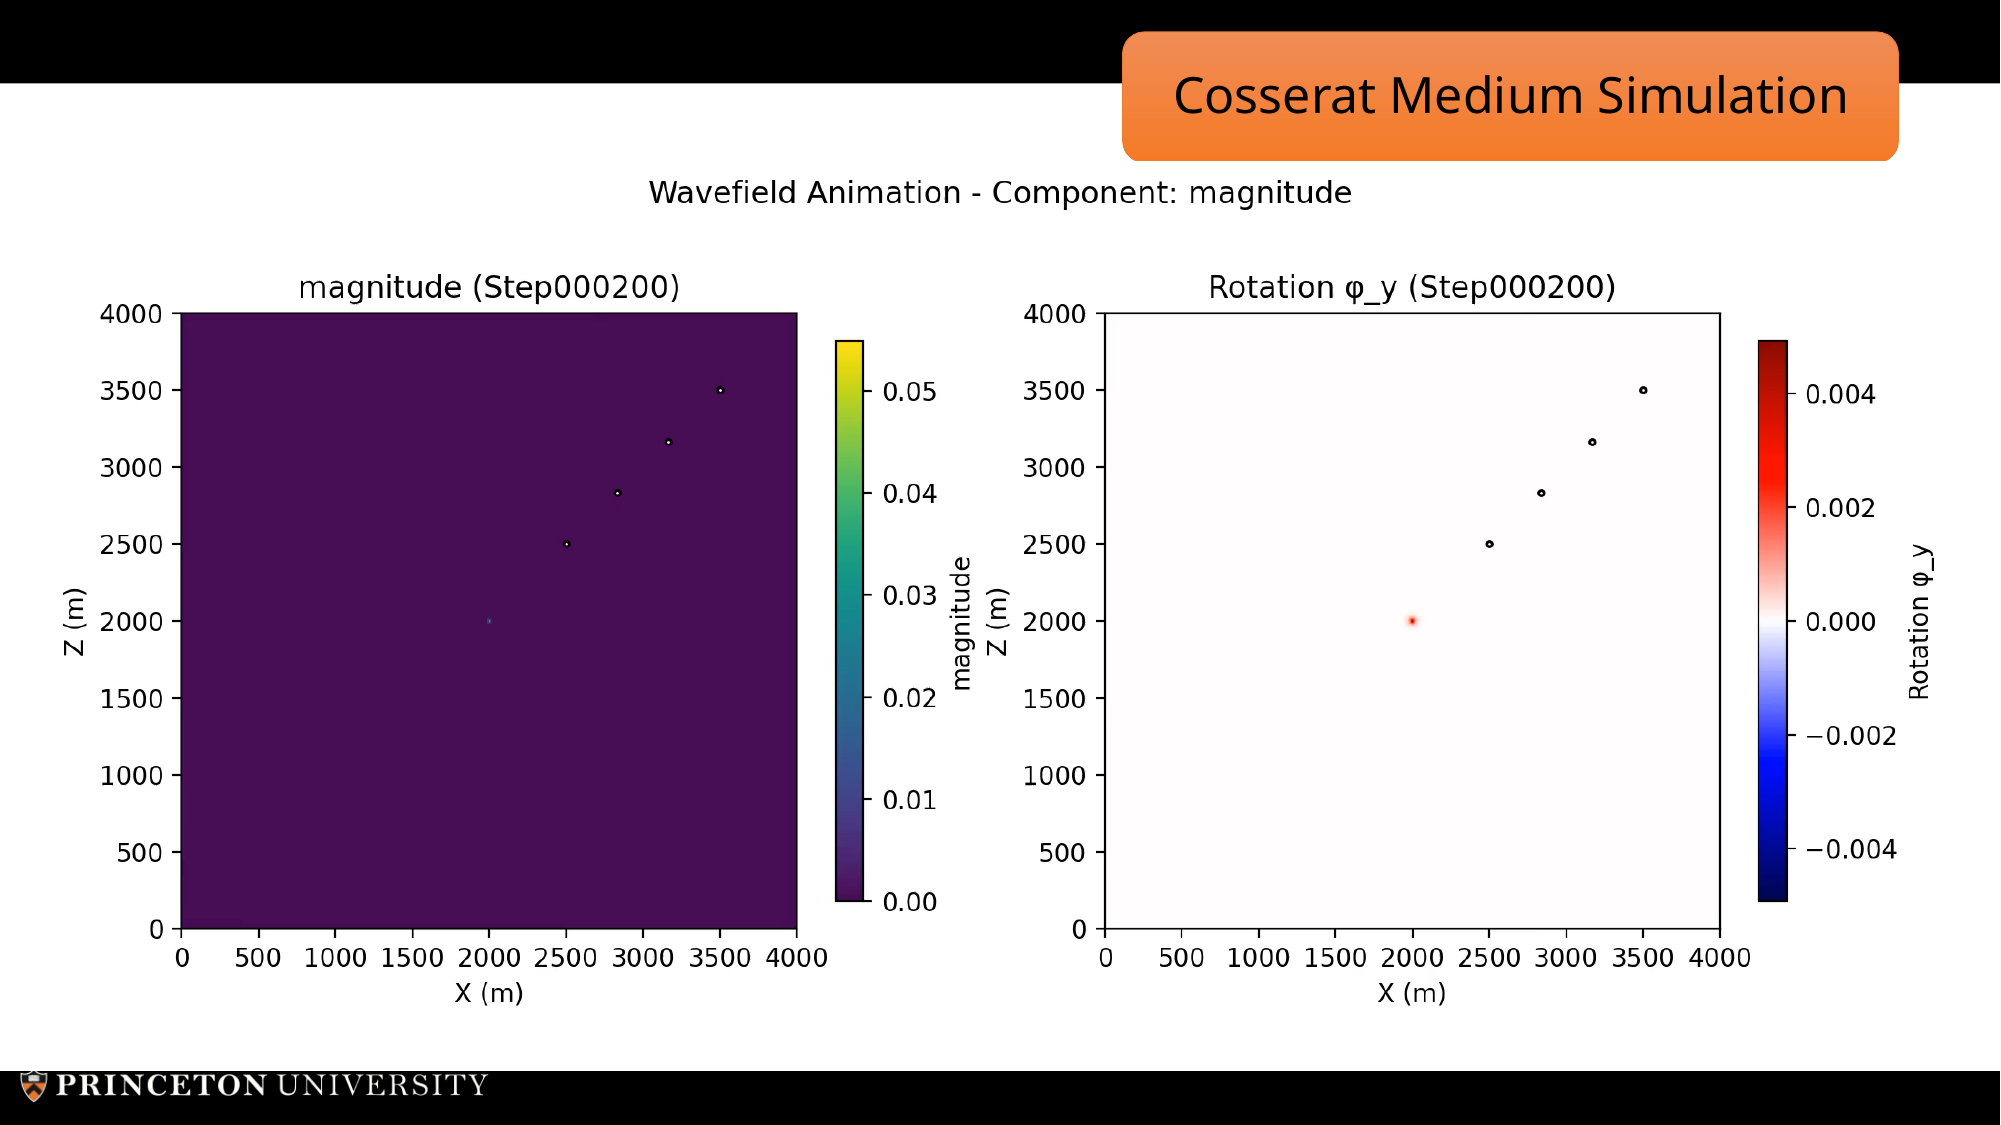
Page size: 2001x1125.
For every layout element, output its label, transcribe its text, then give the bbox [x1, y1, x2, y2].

picture [0, 1072, 510, 1124]
title Cosserat Medium Simulation [1124, 31, 1899, 161]
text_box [0, 161, 2000, 1072]
